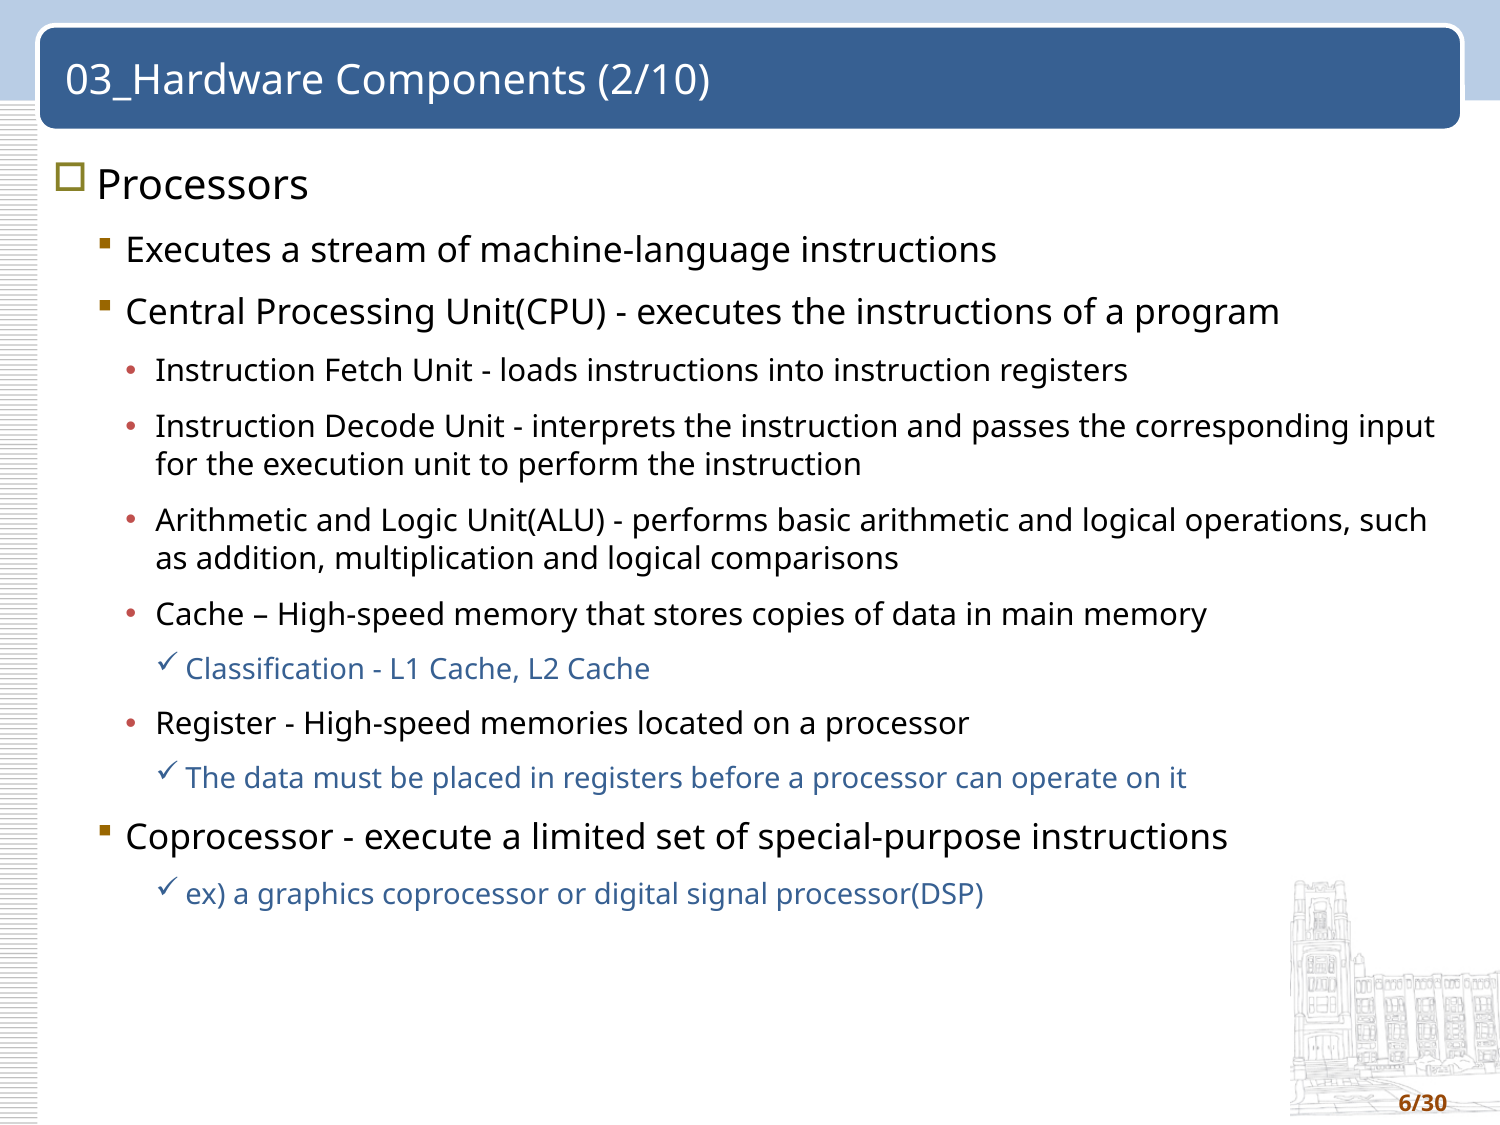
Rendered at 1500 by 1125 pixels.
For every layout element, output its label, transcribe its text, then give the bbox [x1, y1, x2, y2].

title 03_Hardware Components (2/10) [50, 27, 1438, 128]
picture [1290, 874, 1500, 1125]
list Processors Executes a stream of machine-language instructions Central Processing Unit(CPU) - executes the instructions of a program Instruction Fetch Unit - loads instructions into instruction registers Instruction Decode Unit - interprets the instruction and passes the corresponding input for the execution unit to perform the instruction Arithmetic and Logic Unit(ALU) - performs basic arithmetic and logical operations, such as addition, multiplication and logical comparisons Cache – High-speed memory that stores copies of data in main memory Classification - L1 Cache, L2 Cache Register - High-speed memories located on a processor The data must be placed in registers before a processor can operate on it Coprocessor - execute a limited set of special-purpose instructions ex) a graphics coprocessor or digital signal processor(DSP) [37, 149, 1463, 1088]
picture [0, 101, 38, 1125]
